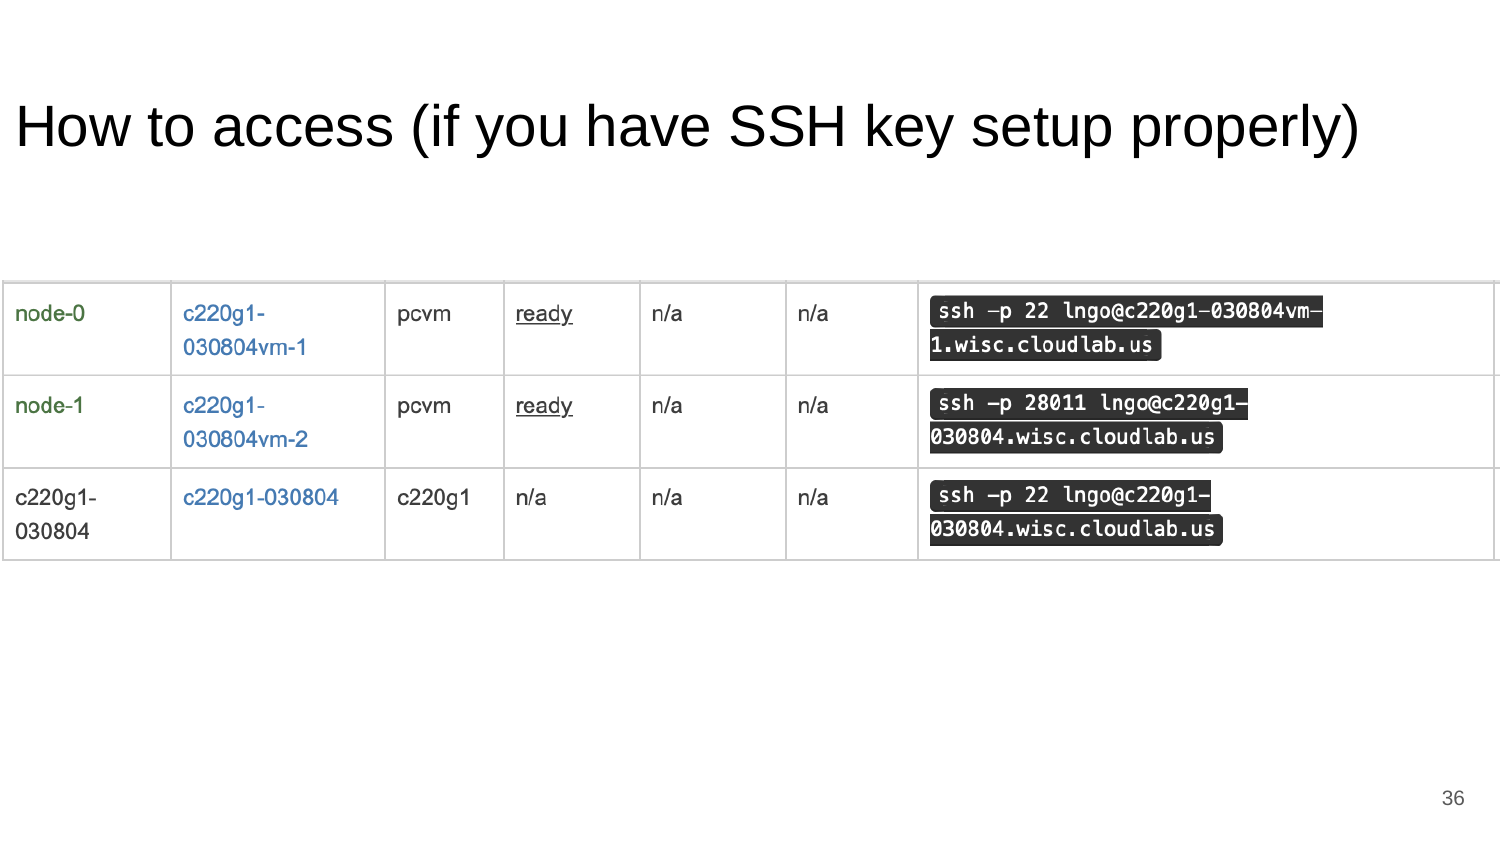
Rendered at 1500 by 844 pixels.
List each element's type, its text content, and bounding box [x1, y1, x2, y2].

picture [0, 280, 1500, 564]
slide_number 36 [1389, 764, 1480, 830]
title How to access (if you have SSH key setup properly) [0, 72, 1398, 167]
